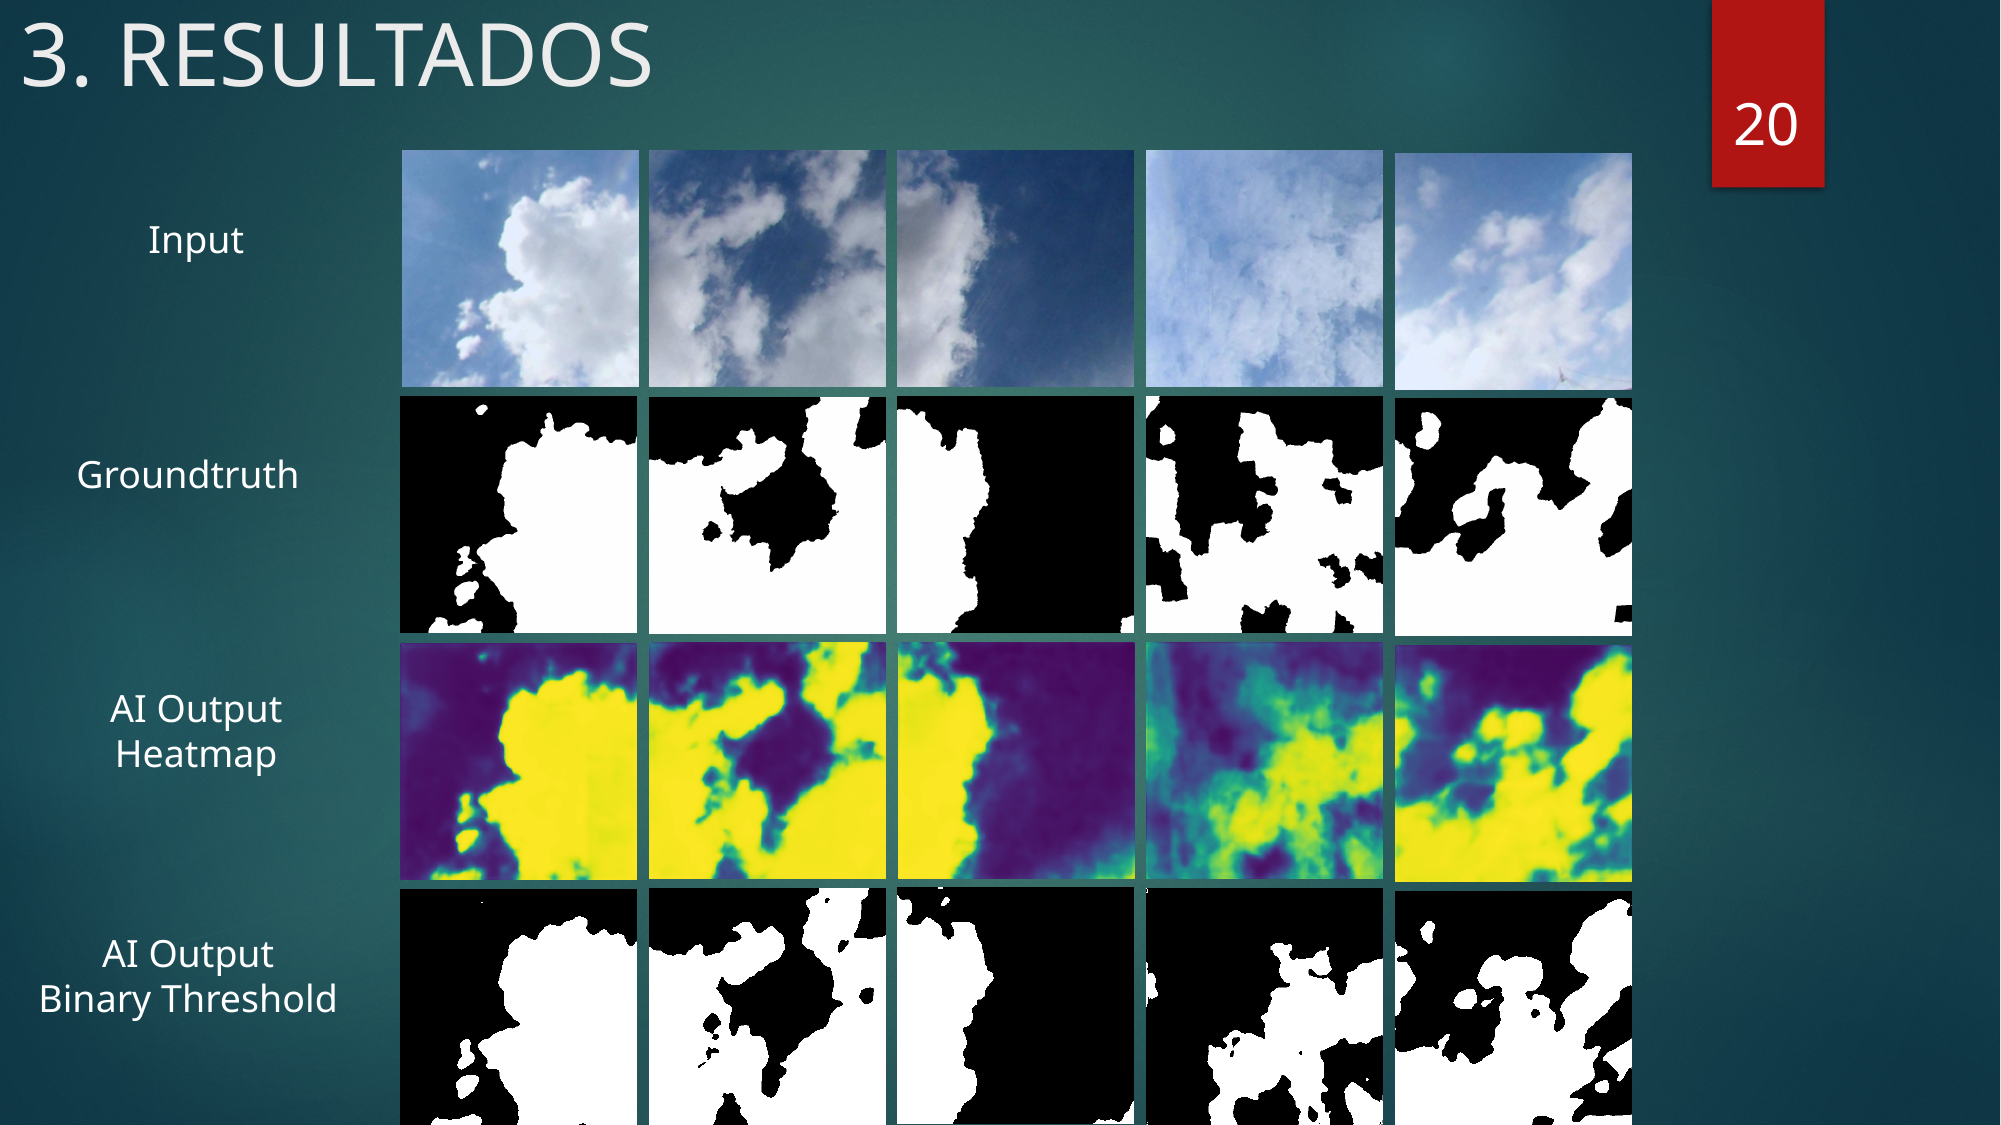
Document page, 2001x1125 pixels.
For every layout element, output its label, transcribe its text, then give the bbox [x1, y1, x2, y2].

picture [897, 150, 1135, 387]
text_box AI Output Heatmap [95, 677, 298, 783]
picture [1146, 642, 1383, 879]
picture [1146, 150, 1383, 387]
picture [897, 642, 1135, 879]
text_box AI Output Binary Threshold [23, 922, 353, 1028]
picture [897, 886, 1135, 1124]
picture [897, 395, 1135, 633]
title 3. RESULTADOS [5, 0, 1549, 222]
picture [1395, 891, 1632, 1125]
slide_number 20 [1698, 48, 1836, 175]
picture [648, 150, 886, 387]
text_box Input [133, 222, 259, 268]
picture [1395, 398, 1632, 636]
picture [1395, 0, 1632, 390]
text_box Groundtruth [61, 443, 315, 503]
picture [402, 150, 639, 387]
picture [1146, 888, 1383, 1125]
picture [1146, 395, 1383, 633]
picture [1395, 644, 1632, 882]
picture [0, 395, 886, 1125]
